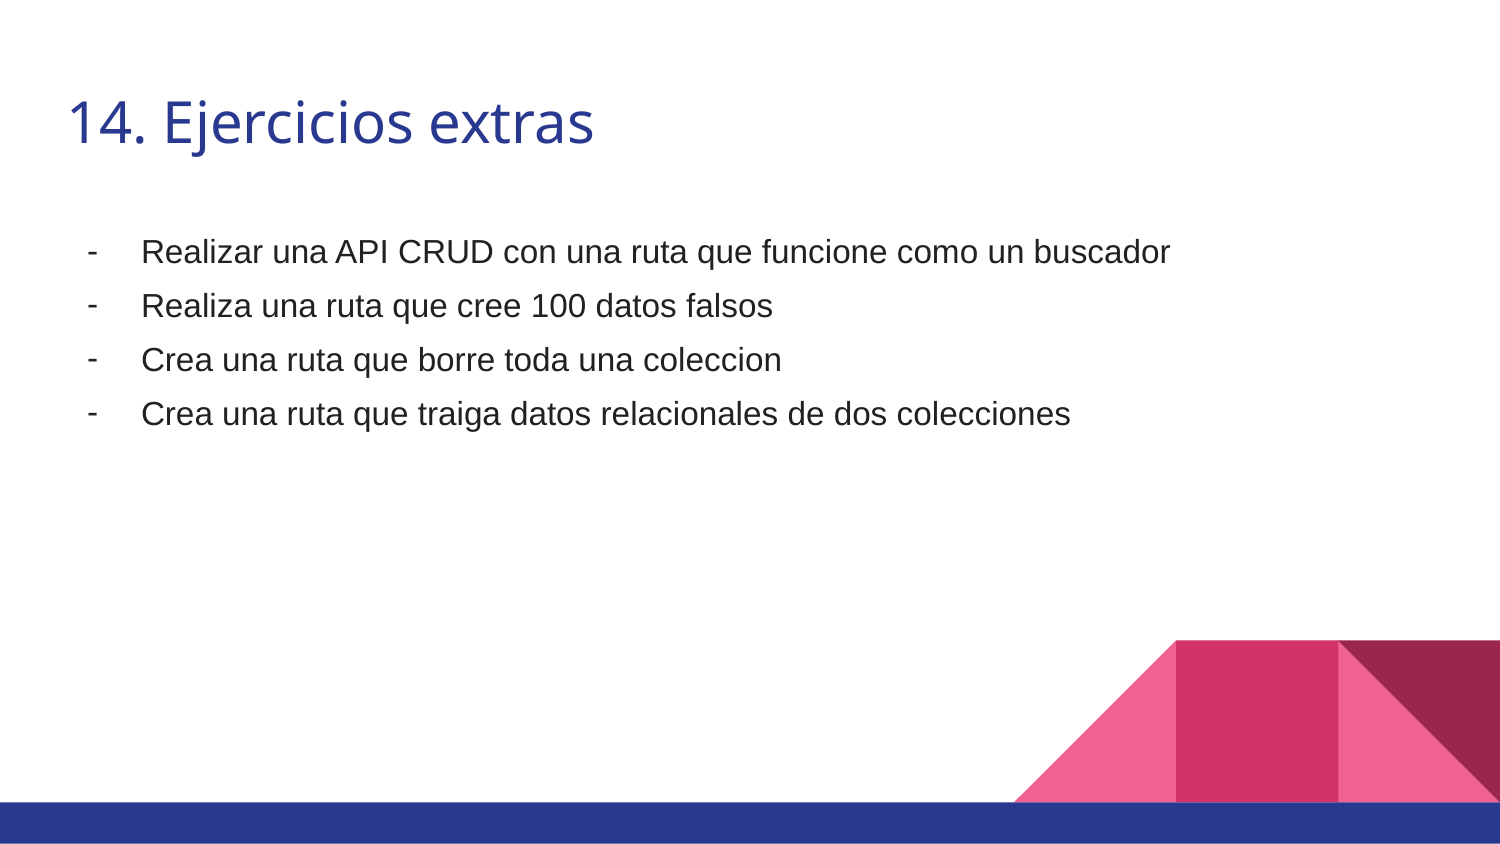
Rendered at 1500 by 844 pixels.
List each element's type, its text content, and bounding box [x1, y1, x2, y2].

title 14. Ejercicios extras [51, 70, 1449, 171]
list Realizar una API CRUD con una ruta que funcione como un buscador Realiza una ruta que cree 100 datos falsos Crea una ruta que borre toda una coleccion Crea una ruta que traiga datos relacionales de dos colecciones [51, 201, 1449, 782]
